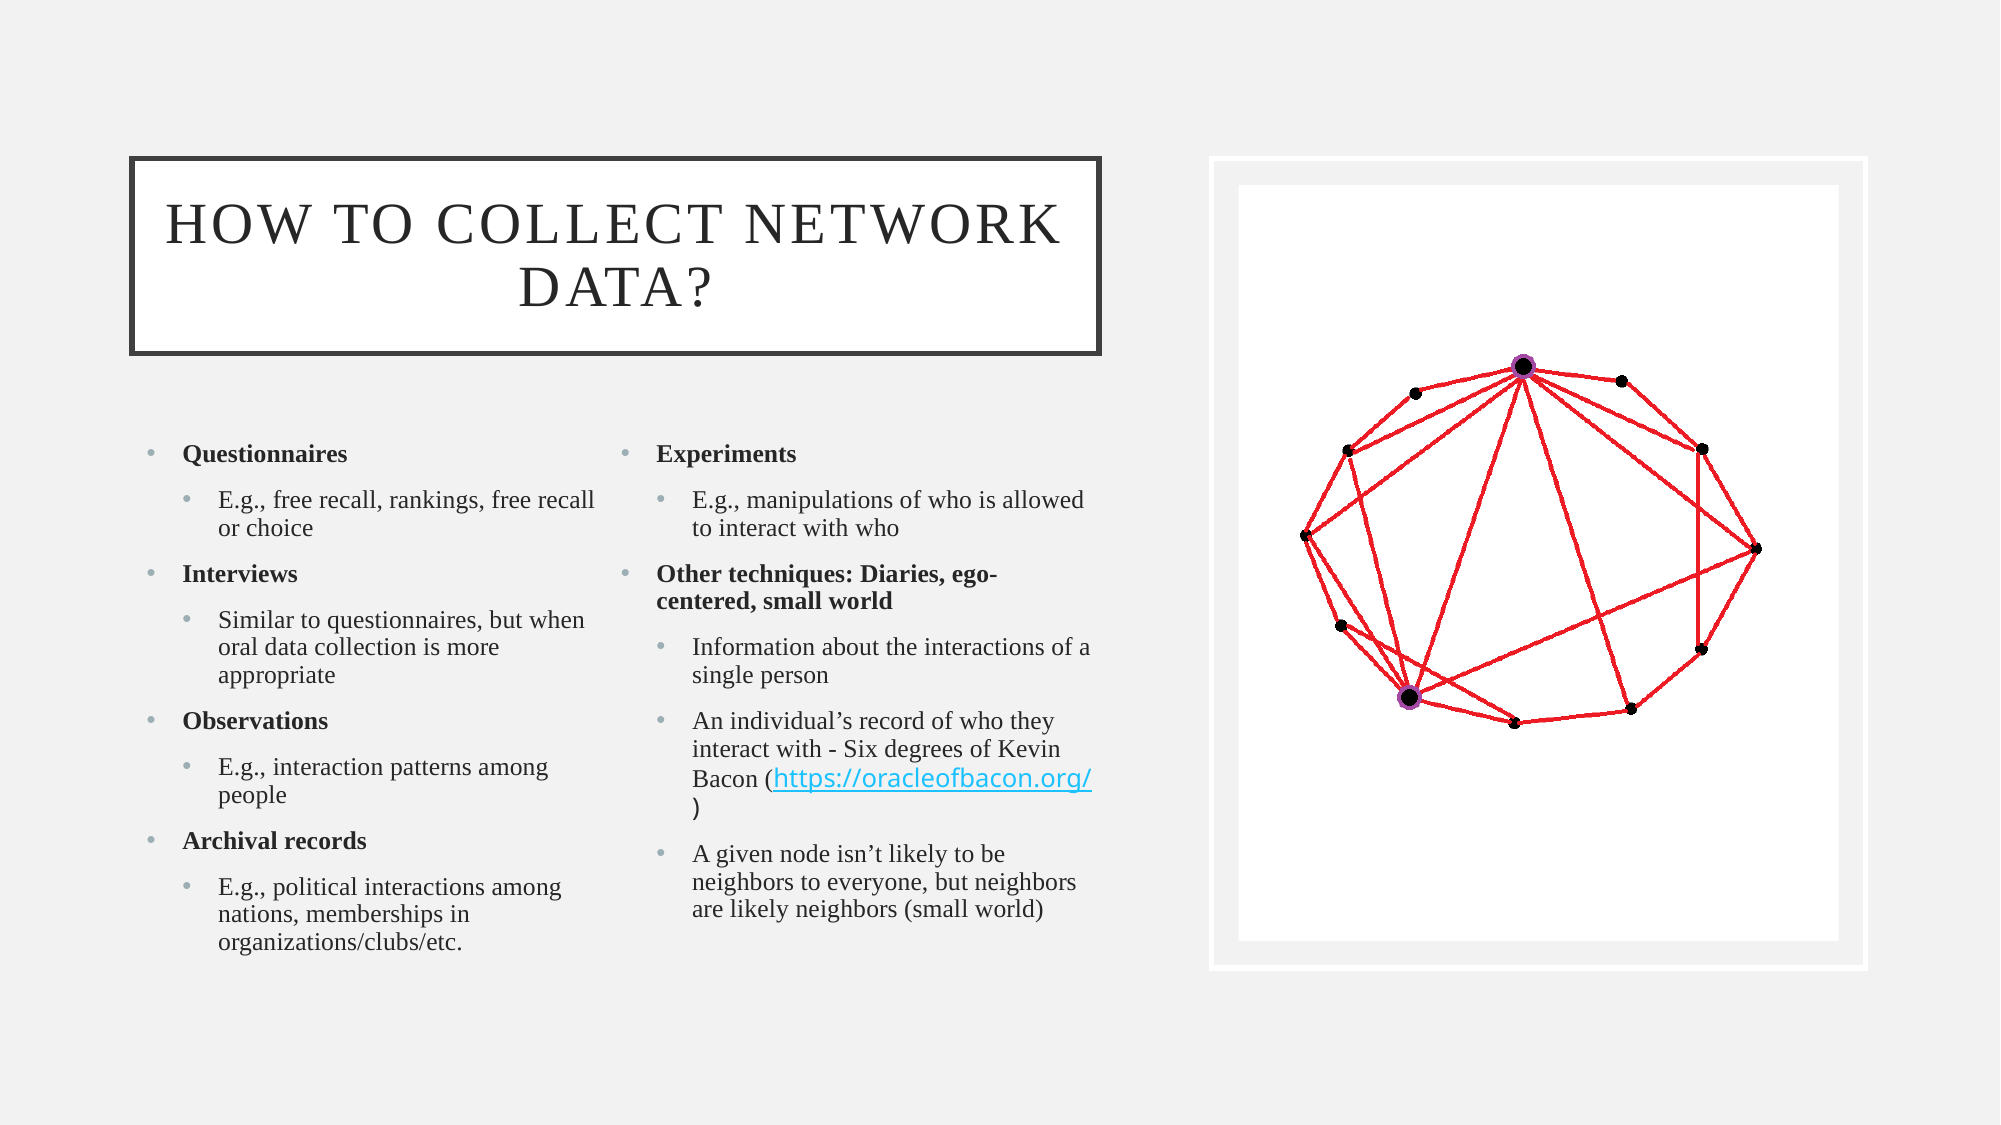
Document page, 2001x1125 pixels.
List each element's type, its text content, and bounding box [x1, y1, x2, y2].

picture [1265, 336, 1812, 790]
title How to collect network data? [129, 156, 1102, 356]
list Questionnaires E.g., free recall, rankings, free recall or choice Interviews Similar to questionnaires, but when oral data collection is more appropriate Observations E.g., interaction patterns among people Archival records E.g., political interactions among nations, memberships in organizations/clubs/etc. Experiments E.g., manipulations of who is allowed to interact with who Other techniques: Diaries, ego-centered, small world Information about the interactions of a single person An individual’s record of who they interact with - Six degrees of Kevin Bacon (https://oracleofbacon.org/) A given node isn’t likely to be neighbors to everyone, but neighbors are likely neighbors (small world) [131, 432, 1110, 968]
text_box [1211, 157, 1867, 969]
text_box [1238, 184, 1840, 942]
